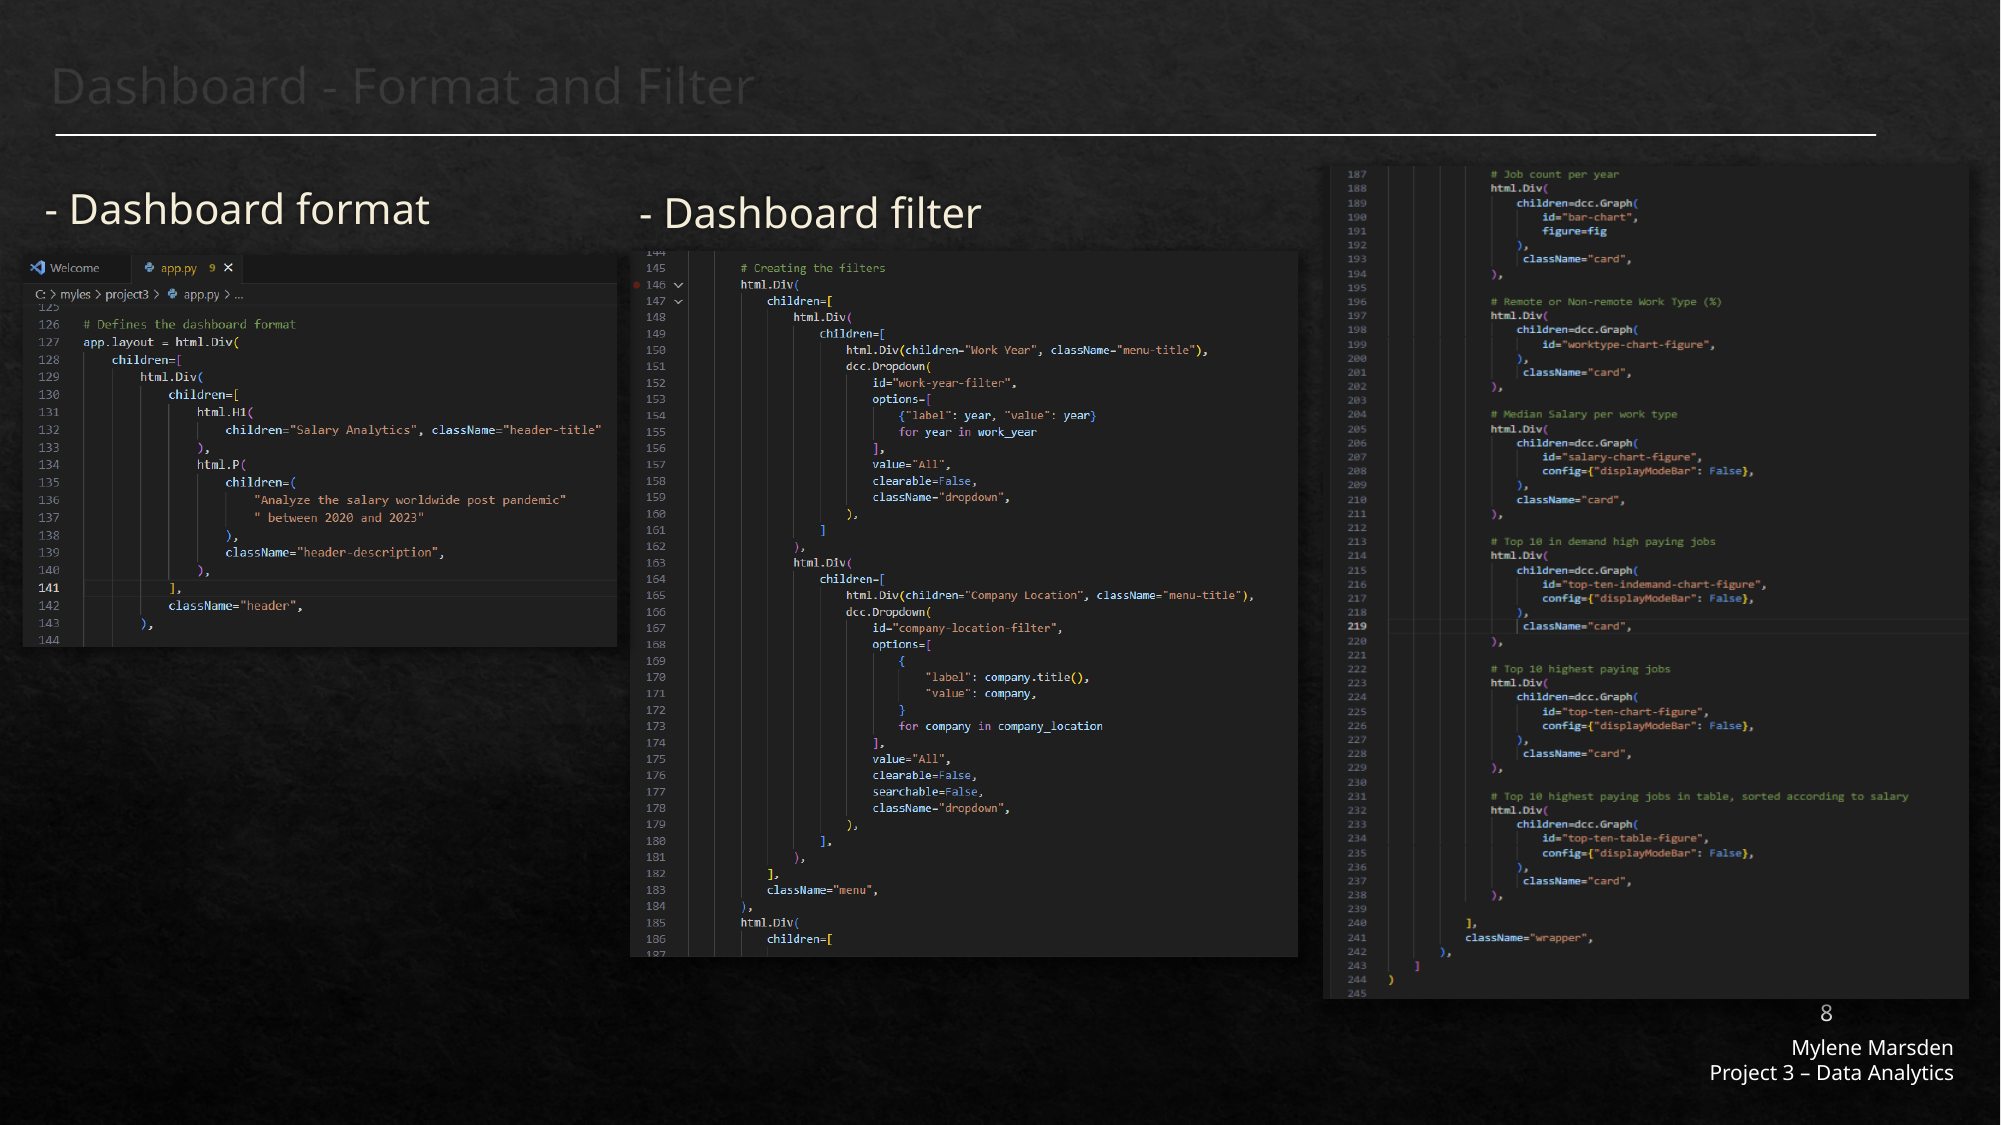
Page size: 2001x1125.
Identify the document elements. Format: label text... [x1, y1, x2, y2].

title Dashboard - Format and Filter [34, 47, 1734, 128]
slide_number 8 [1724, 1011, 1849, 1045]
list - Dashboard format [23, 170, 556, 249]
text_box - Dashboard filter [618, 173, 1150, 255]
picture [22, 254, 618, 647]
text_box Mylene Marsden Project 3 – Data Analytics [1580, 1027, 1969, 1093]
picture [630, 251, 1298, 957]
picture [1322, 166, 1970, 1000]
